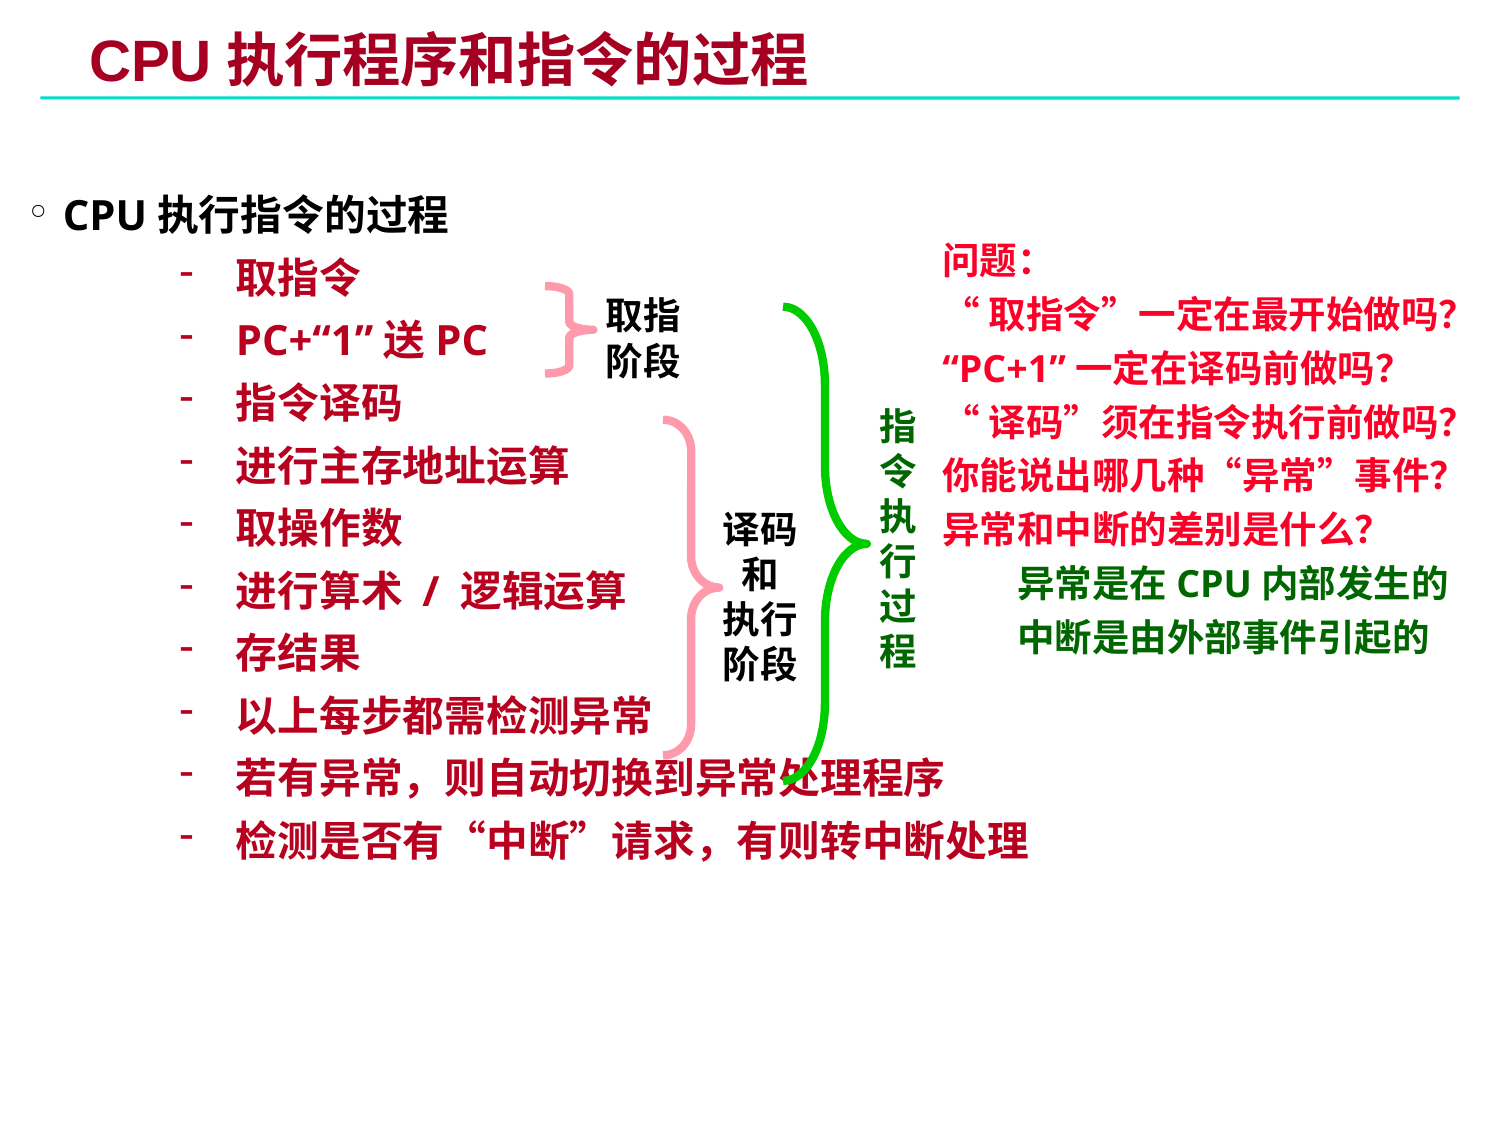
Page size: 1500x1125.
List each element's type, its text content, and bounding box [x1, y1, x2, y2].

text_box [782, 306, 933, 781]
list CPU执行指令的过程 取指令 PC+“1”送PC 指令译码 进行主存地址运算 取操作数 进行算术 / 逻辑运算 存结果 以上每步都需检测异常 若有异常，则自动切换到异常处理程序 检测是否有“中断”请求，有则转中断处理 [19, 184, 1363, 931]
title CPU执行程序和指令的过程 [78, 28, 1124, 98]
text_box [545, 285, 700, 391]
text_box 问题： “取指令”一定在最开始做吗？ “PC+1”一定在译码前做吗？ “译码”须在指令执行前做吗？ 你能说出哪几种“异常”事件？ 异常和中断的差别是什么？ 异常是在CPU内部发生的 中断是由外部事件引起的 [927, 220, 1493, 667]
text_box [662, 419, 817, 756]
